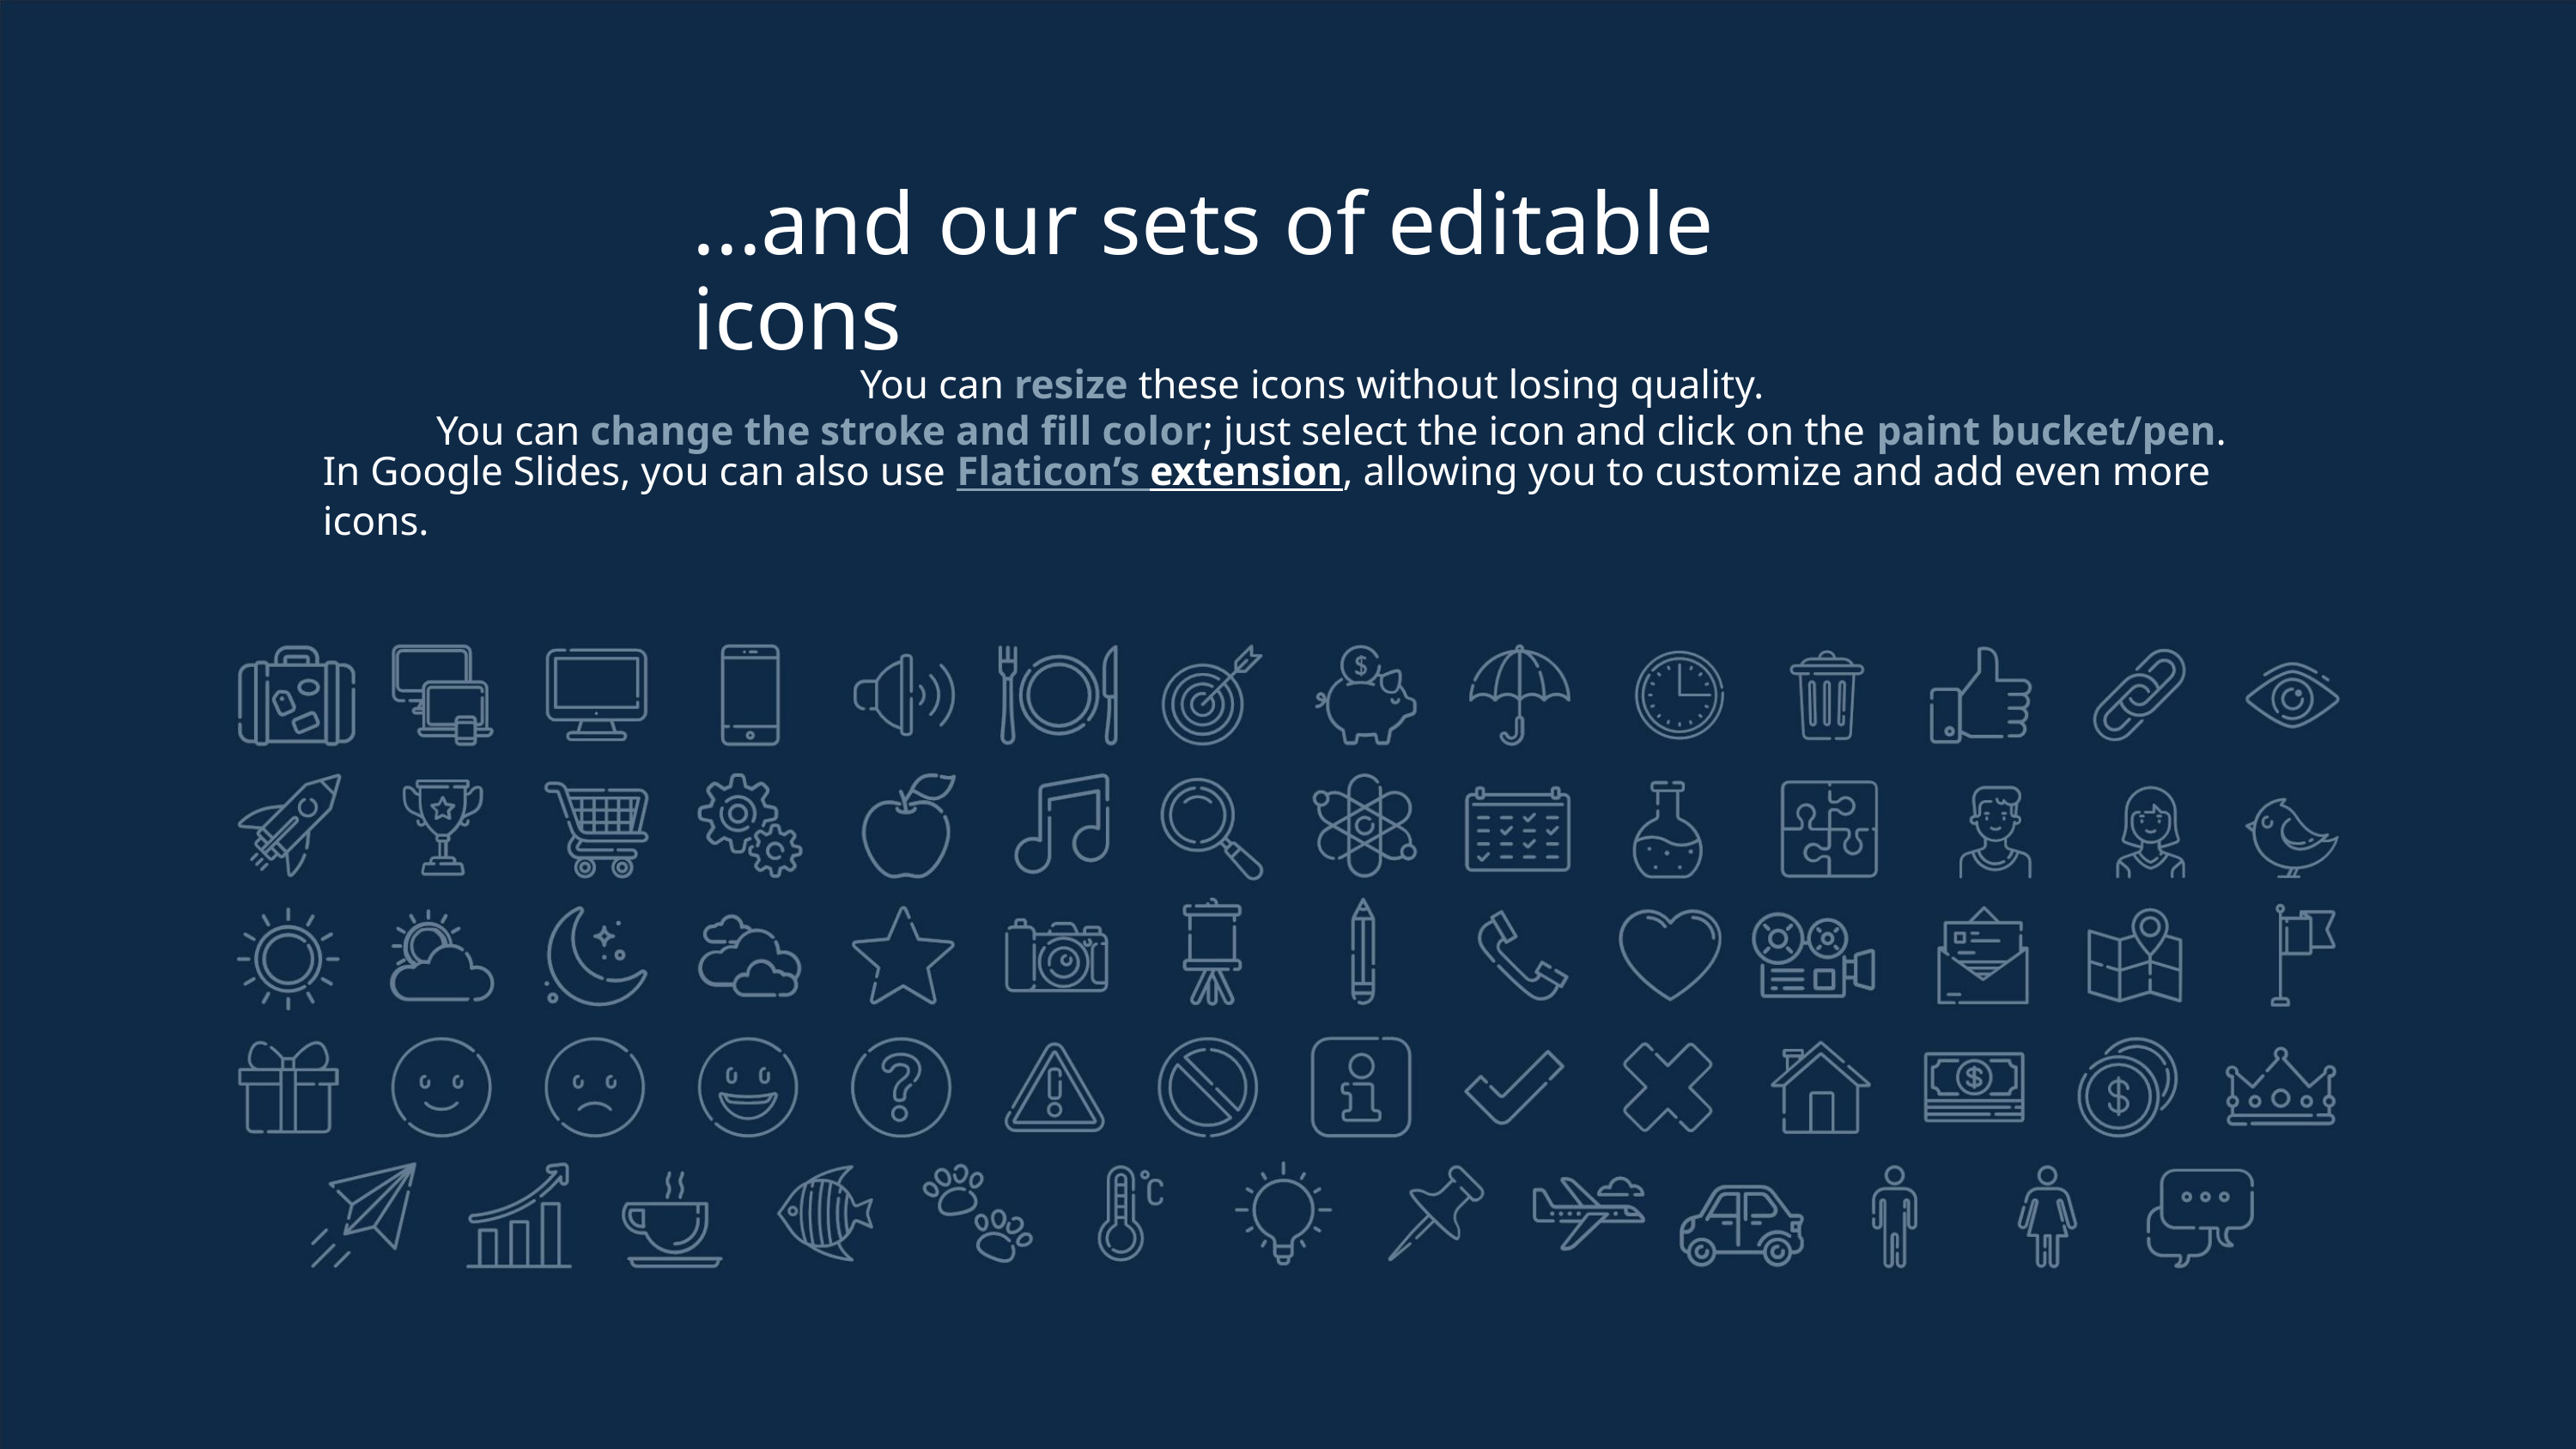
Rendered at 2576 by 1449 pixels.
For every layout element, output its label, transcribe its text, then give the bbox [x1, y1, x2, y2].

text_box You can resize these icons without losing quality. You can change the stroke and fill color; just select the icon and click on the paint bucket/pen. In Google Slides, you can also use Flaticon’s extension, allowing you to customize and add even more icons. [322, 362, 2274, 544]
text_box ...and our sets of editable icons [692, 175, 1902, 362]
text_box [0, 0, 2576, 1449]
